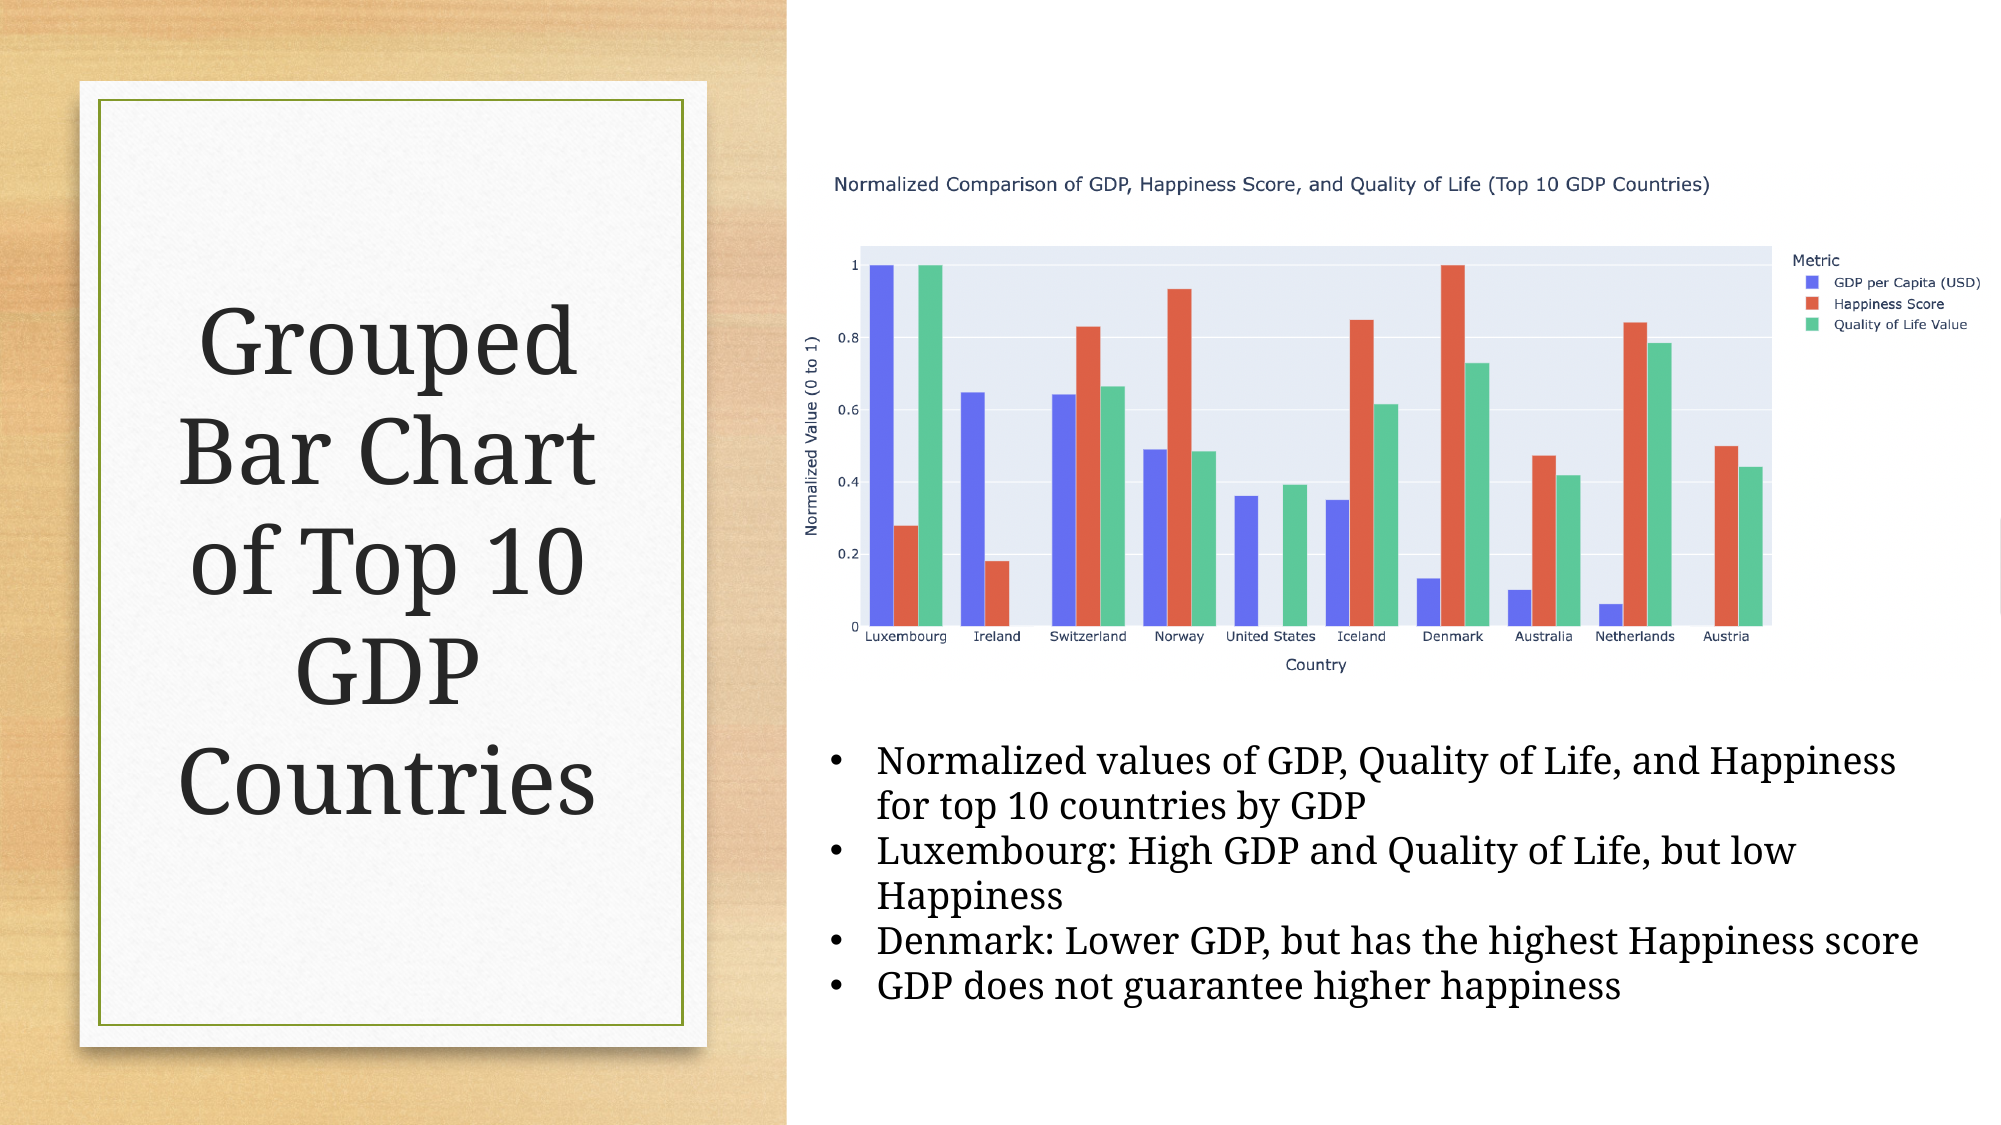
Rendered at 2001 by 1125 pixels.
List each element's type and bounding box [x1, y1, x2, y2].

picture [795, 162, 1991, 681]
text_box [0, 0, 2000, 1125]
